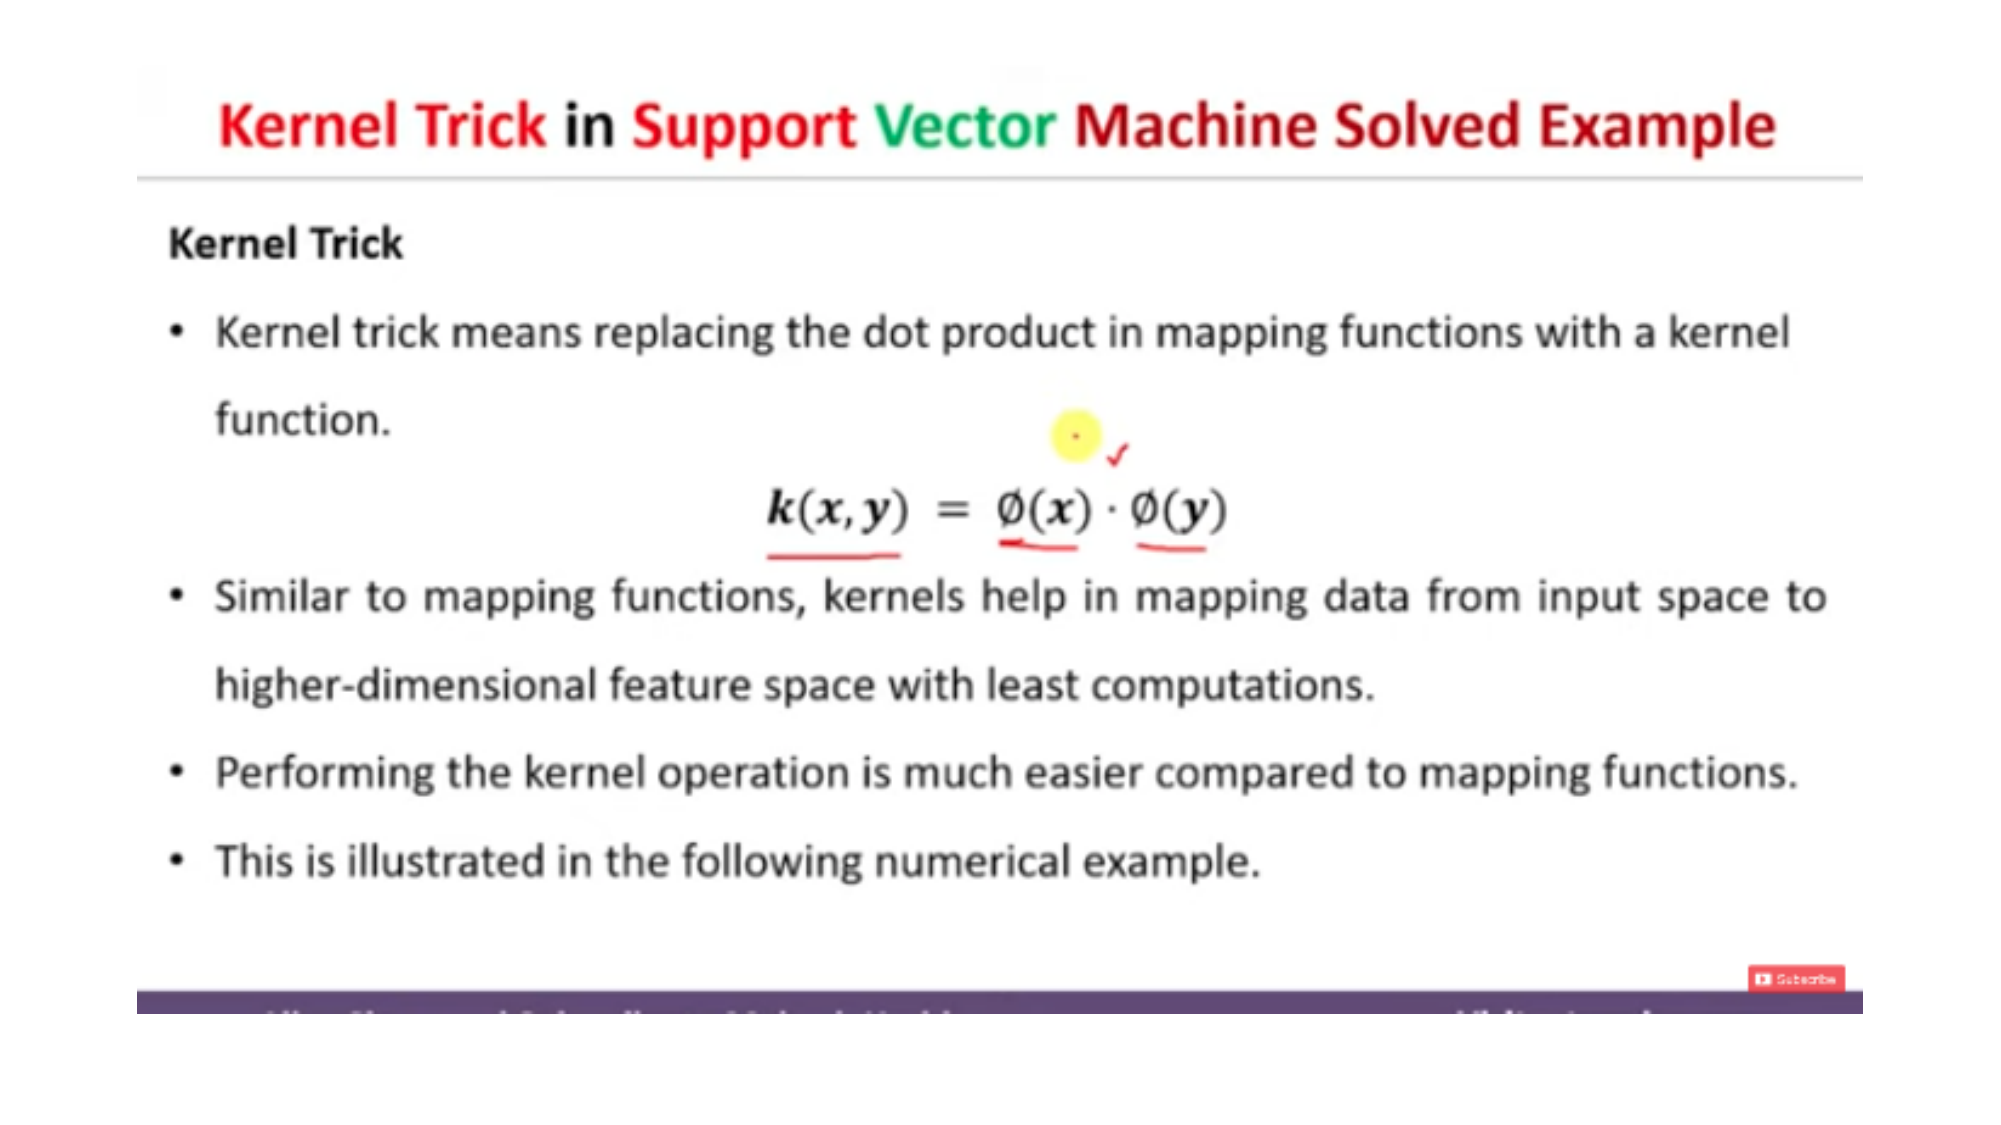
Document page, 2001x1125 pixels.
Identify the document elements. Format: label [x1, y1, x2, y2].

list [137, 43, 1863, 1014]
